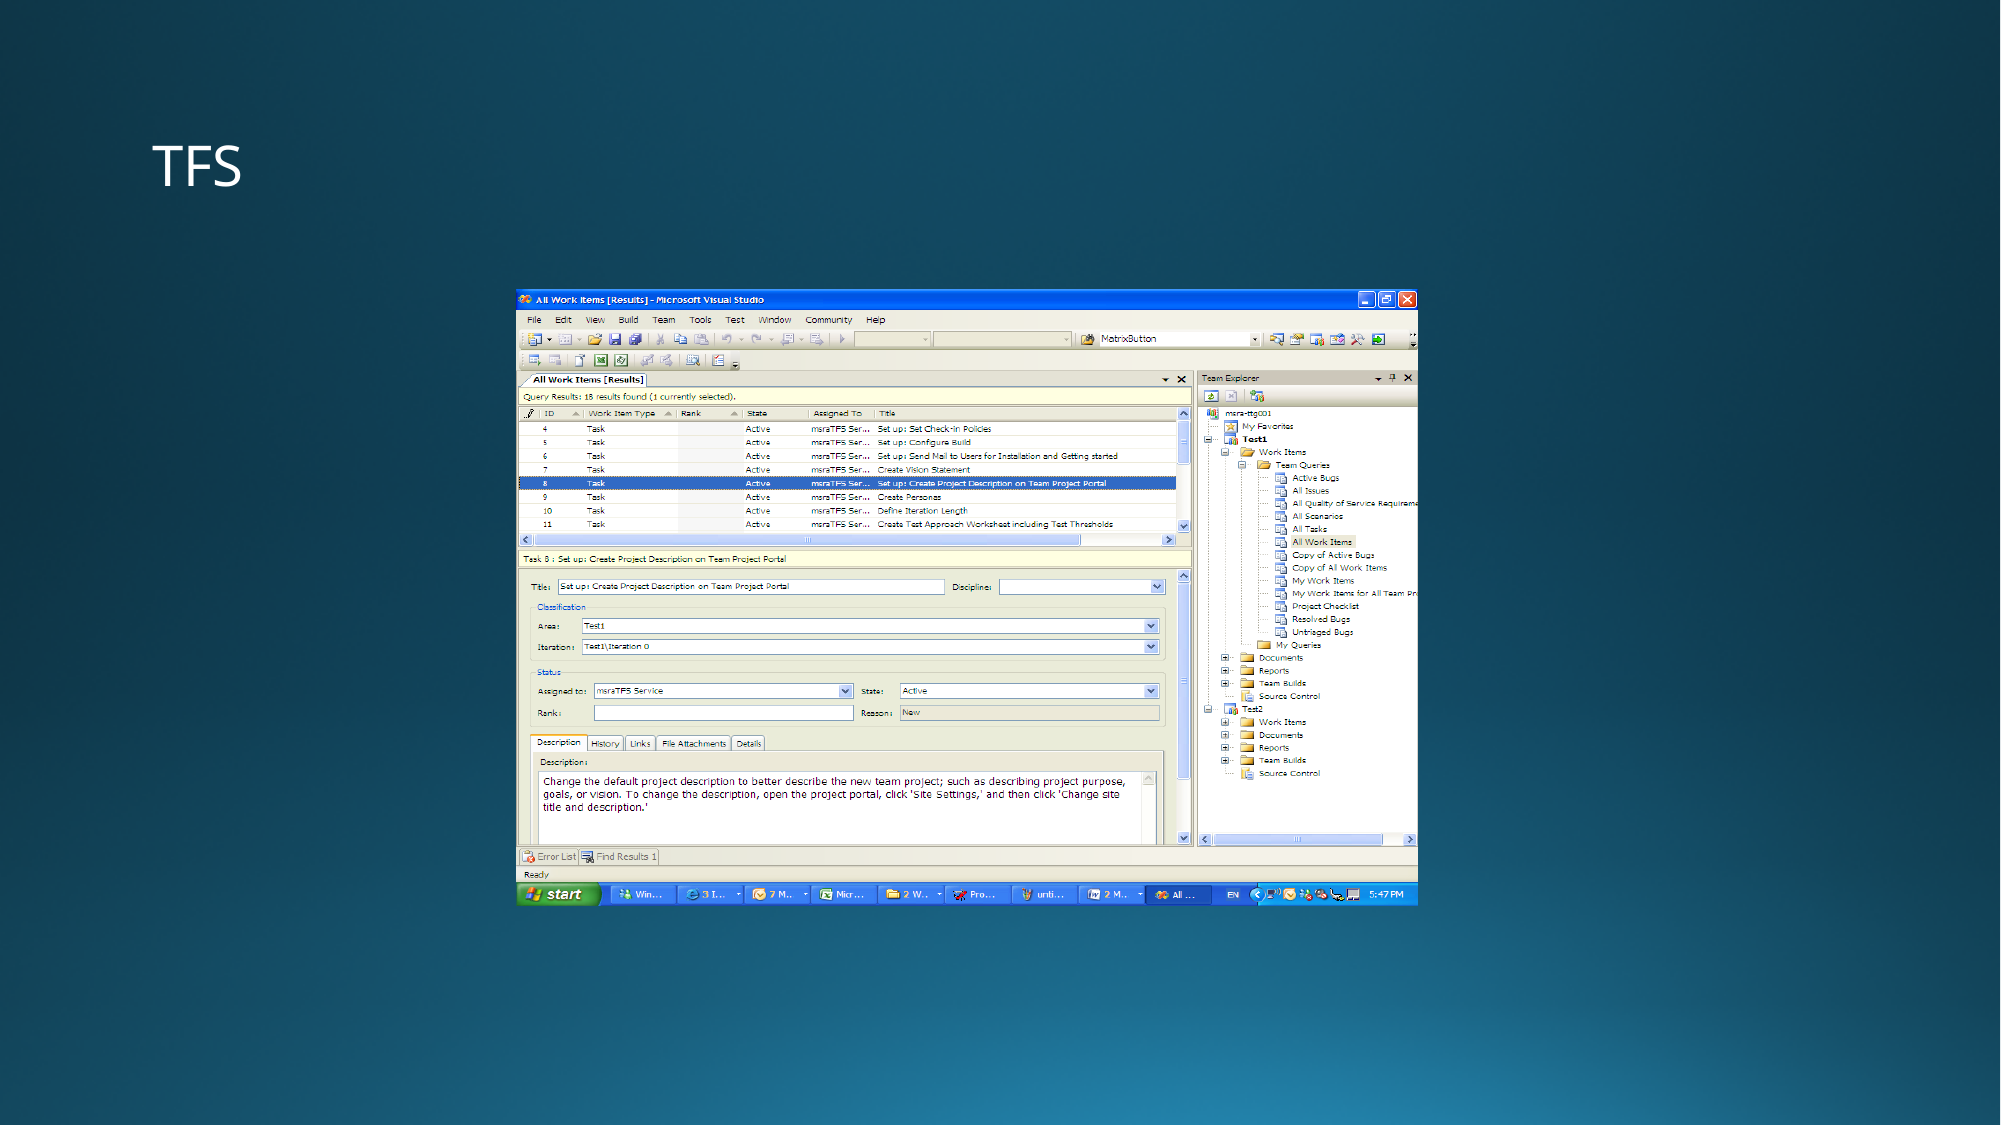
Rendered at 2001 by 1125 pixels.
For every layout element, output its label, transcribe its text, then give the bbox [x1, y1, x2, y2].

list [516, 289, 1418, 907]
title TFS [137, 59, 1863, 278]
picture [0, 0, 2001, 1125]
